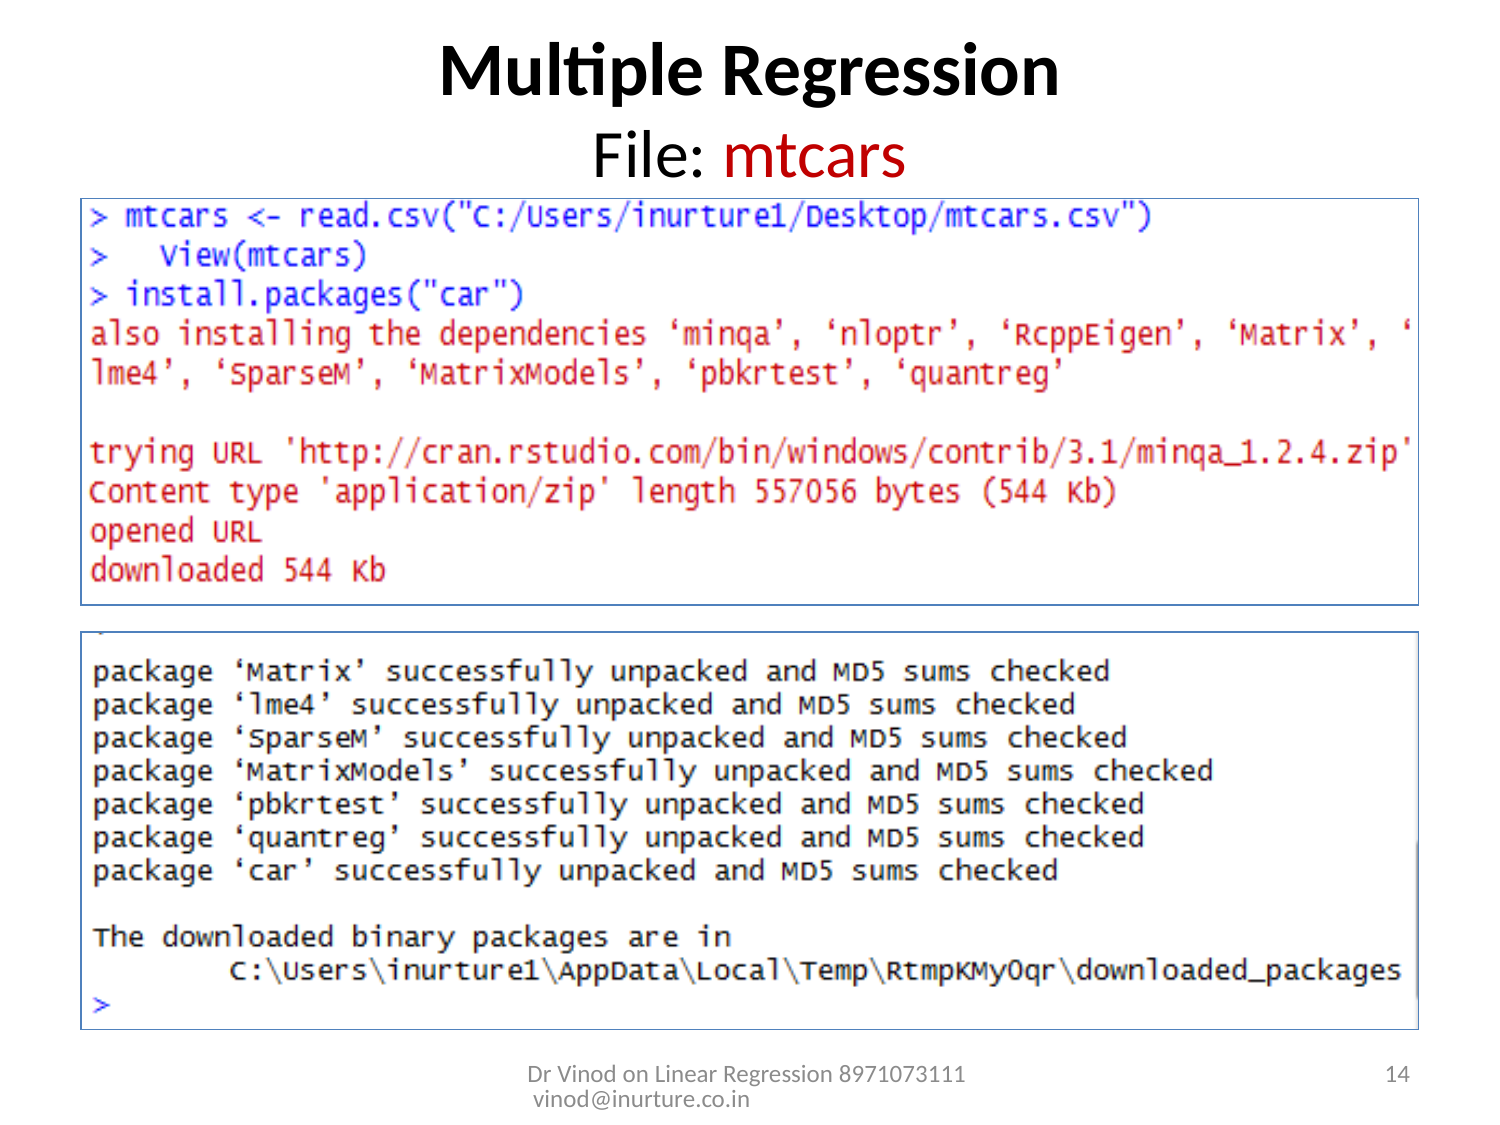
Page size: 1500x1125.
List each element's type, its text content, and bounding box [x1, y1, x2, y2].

picture [81, 198, 1419, 605]
picture [81, 632, 1419, 1030]
title Multiple Regression File: mtcars [75, 11, 1425, 200]
footer Dr Vinod on Linear Regression 8971073111 vinod@inurture.co.in [512, 1042, 988, 1103]
slide_number 14 [1074, 1042, 1425, 1103]
